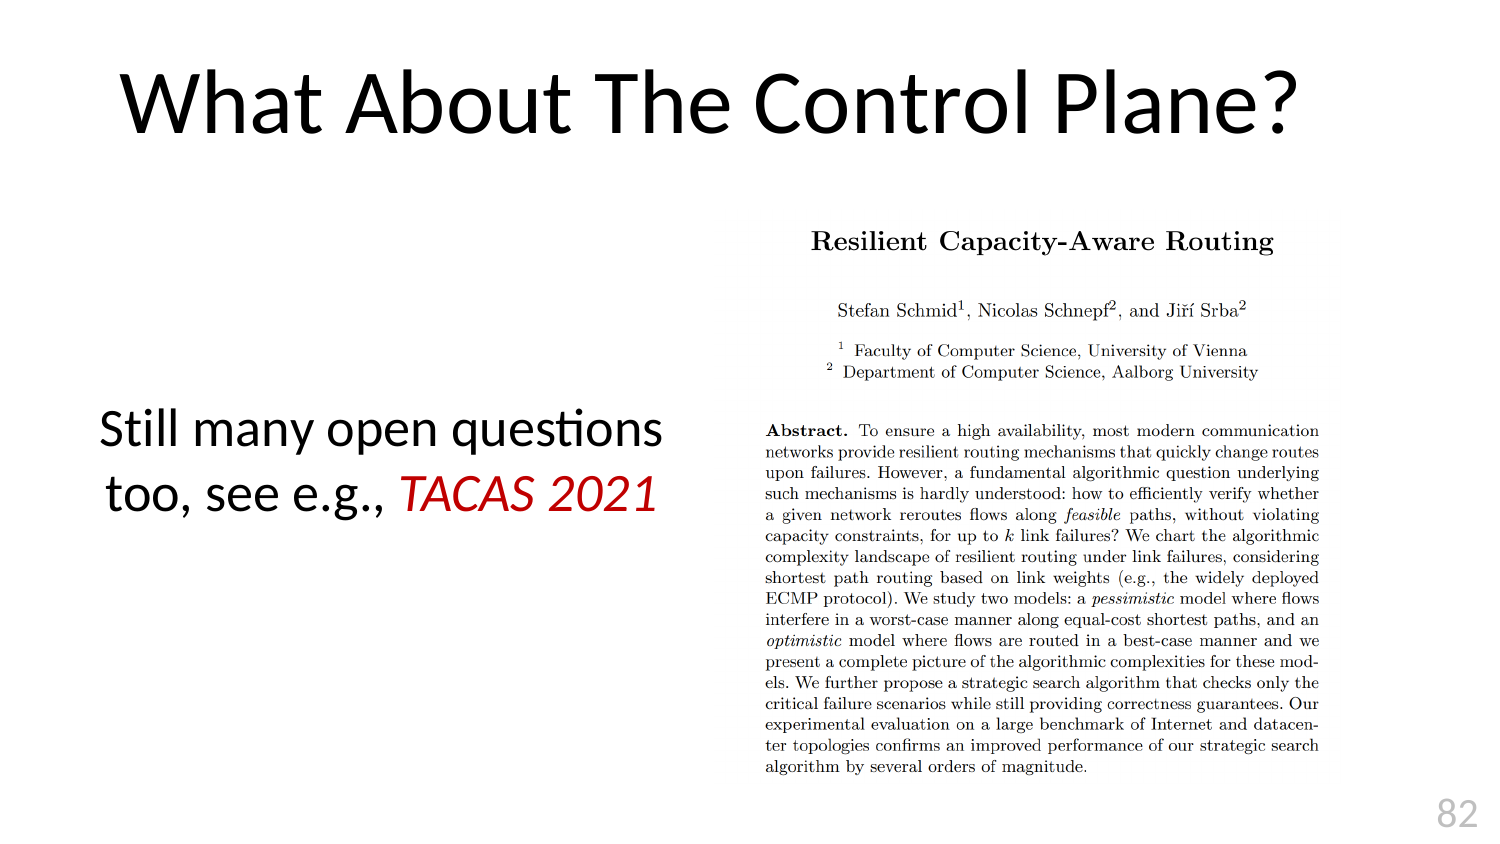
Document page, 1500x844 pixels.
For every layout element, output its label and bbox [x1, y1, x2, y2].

text_box [1421, 778, 1494, 843]
picture [714, 208, 1341, 785]
title [35, 26, 1386, 168]
text_box [56, 386, 708, 528]
